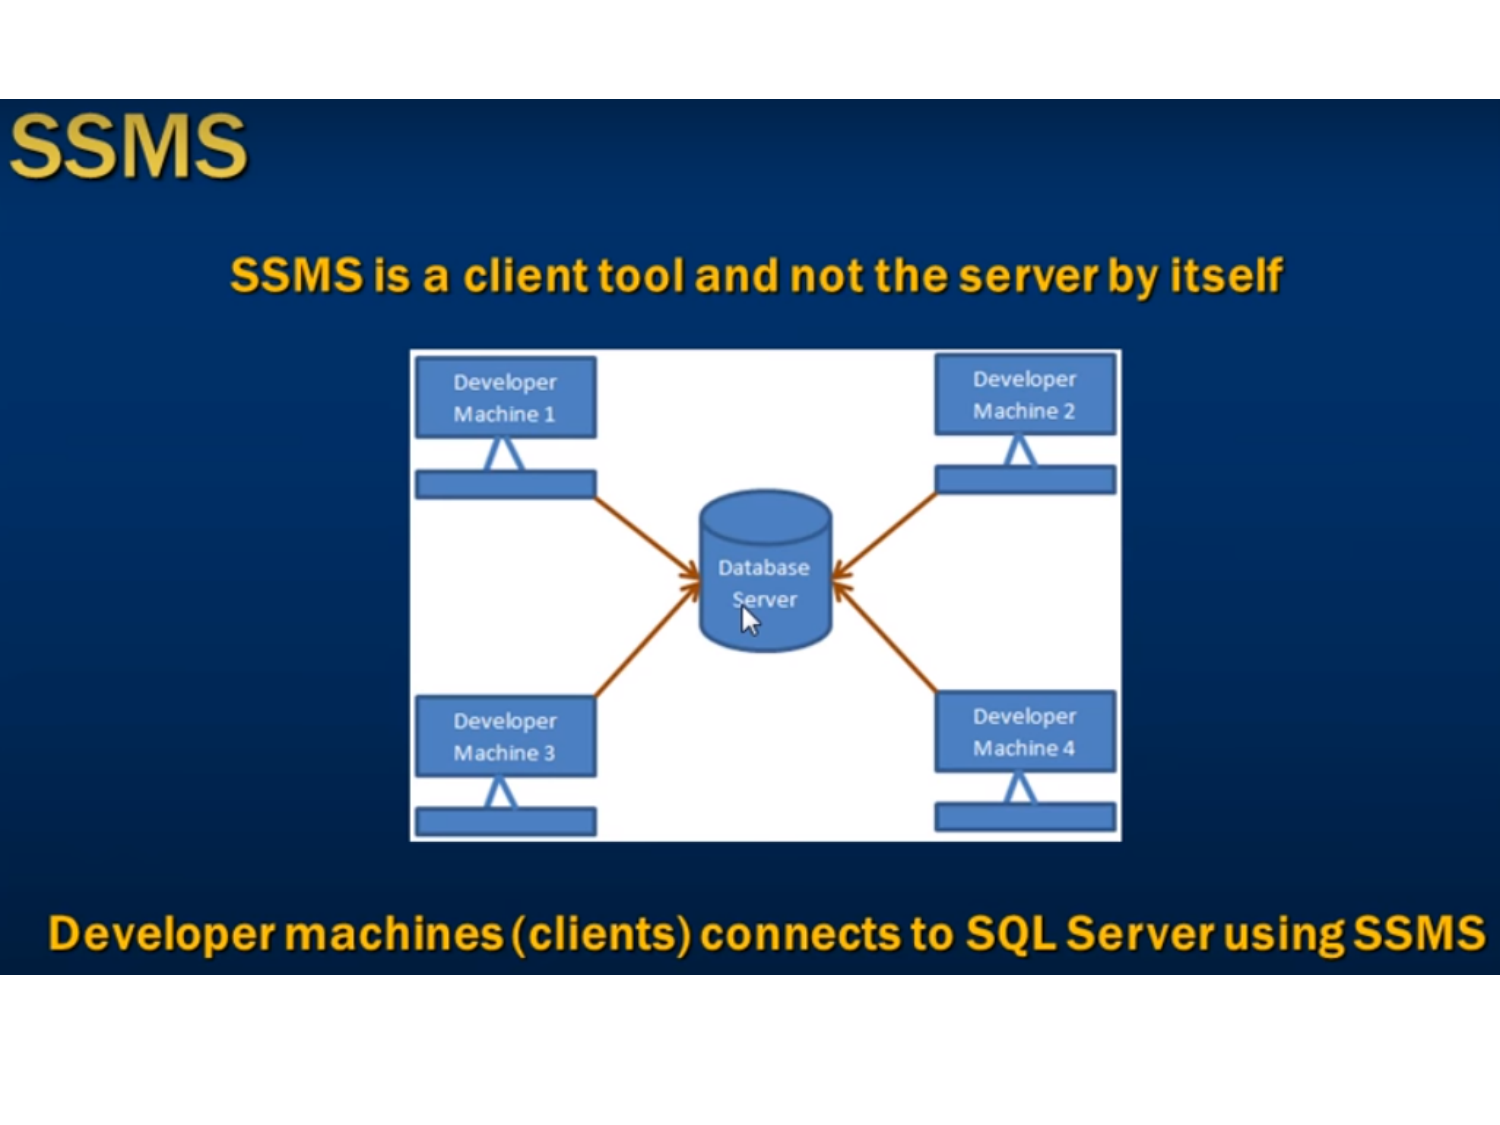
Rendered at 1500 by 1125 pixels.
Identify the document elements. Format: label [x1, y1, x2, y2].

list [0, 99, 1500, 976]
